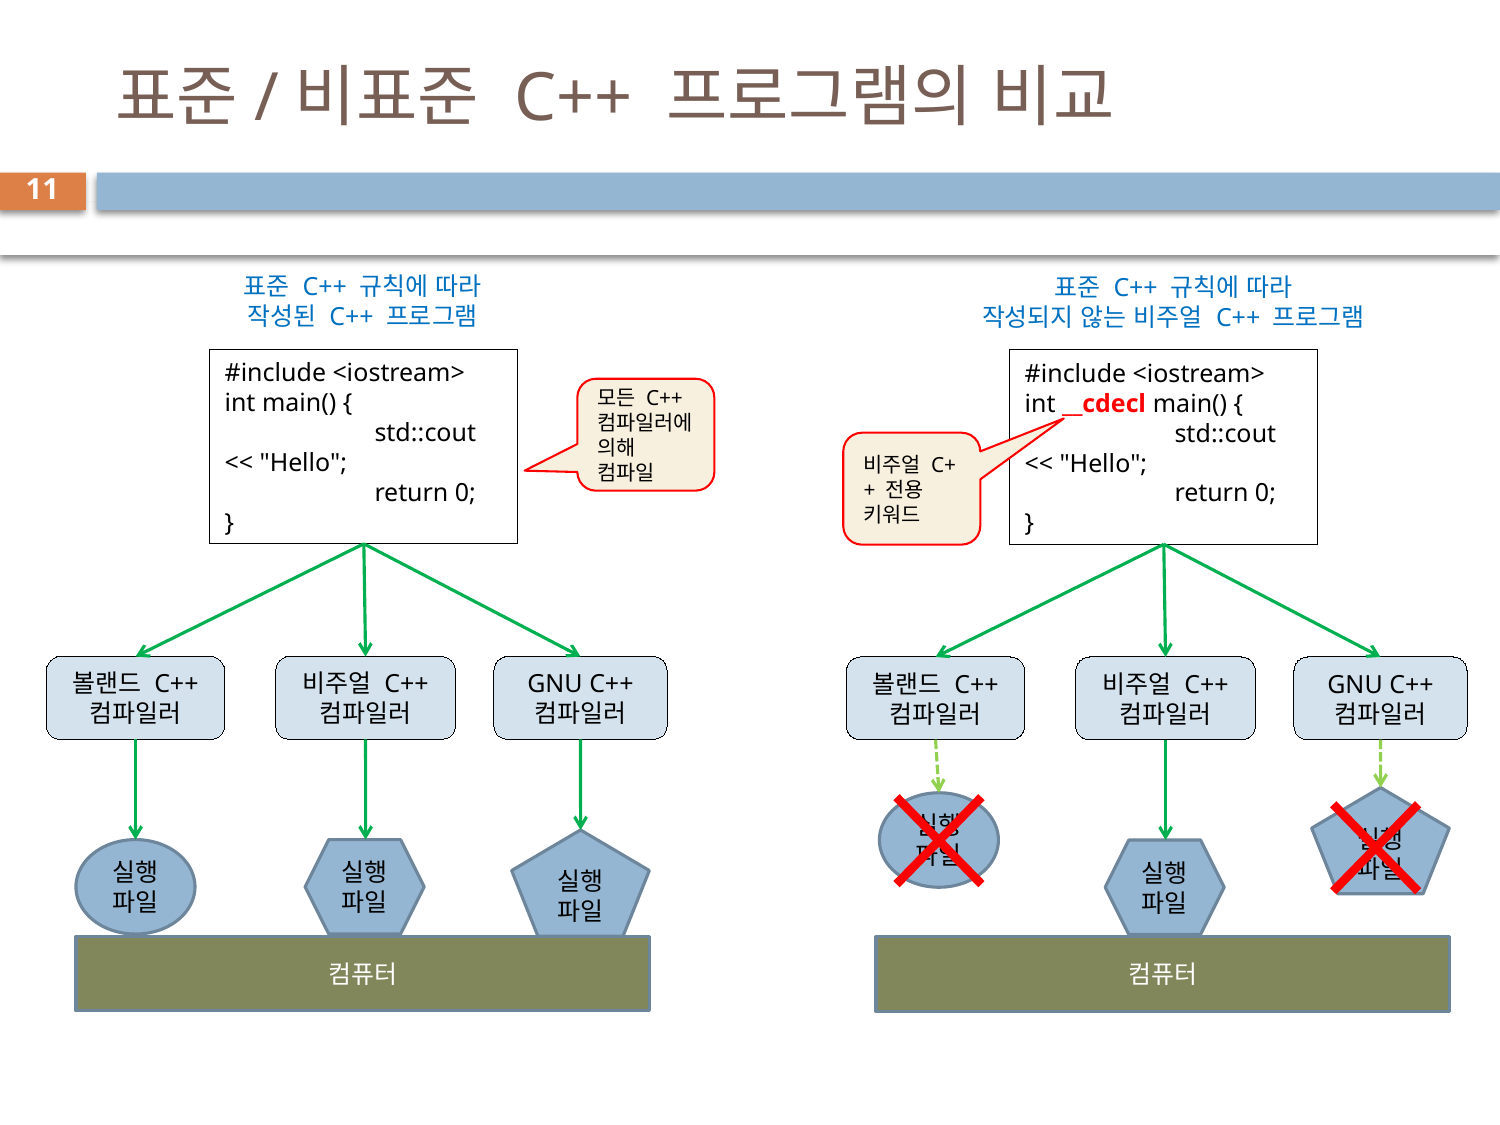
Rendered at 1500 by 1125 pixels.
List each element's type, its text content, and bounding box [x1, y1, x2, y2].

title 표준/비표준 C++ 프로그램의 비교 [100, 37, 1438, 149]
slide_number 11 [0, 170, 87, 211]
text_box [46, 263, 1468, 1012]
